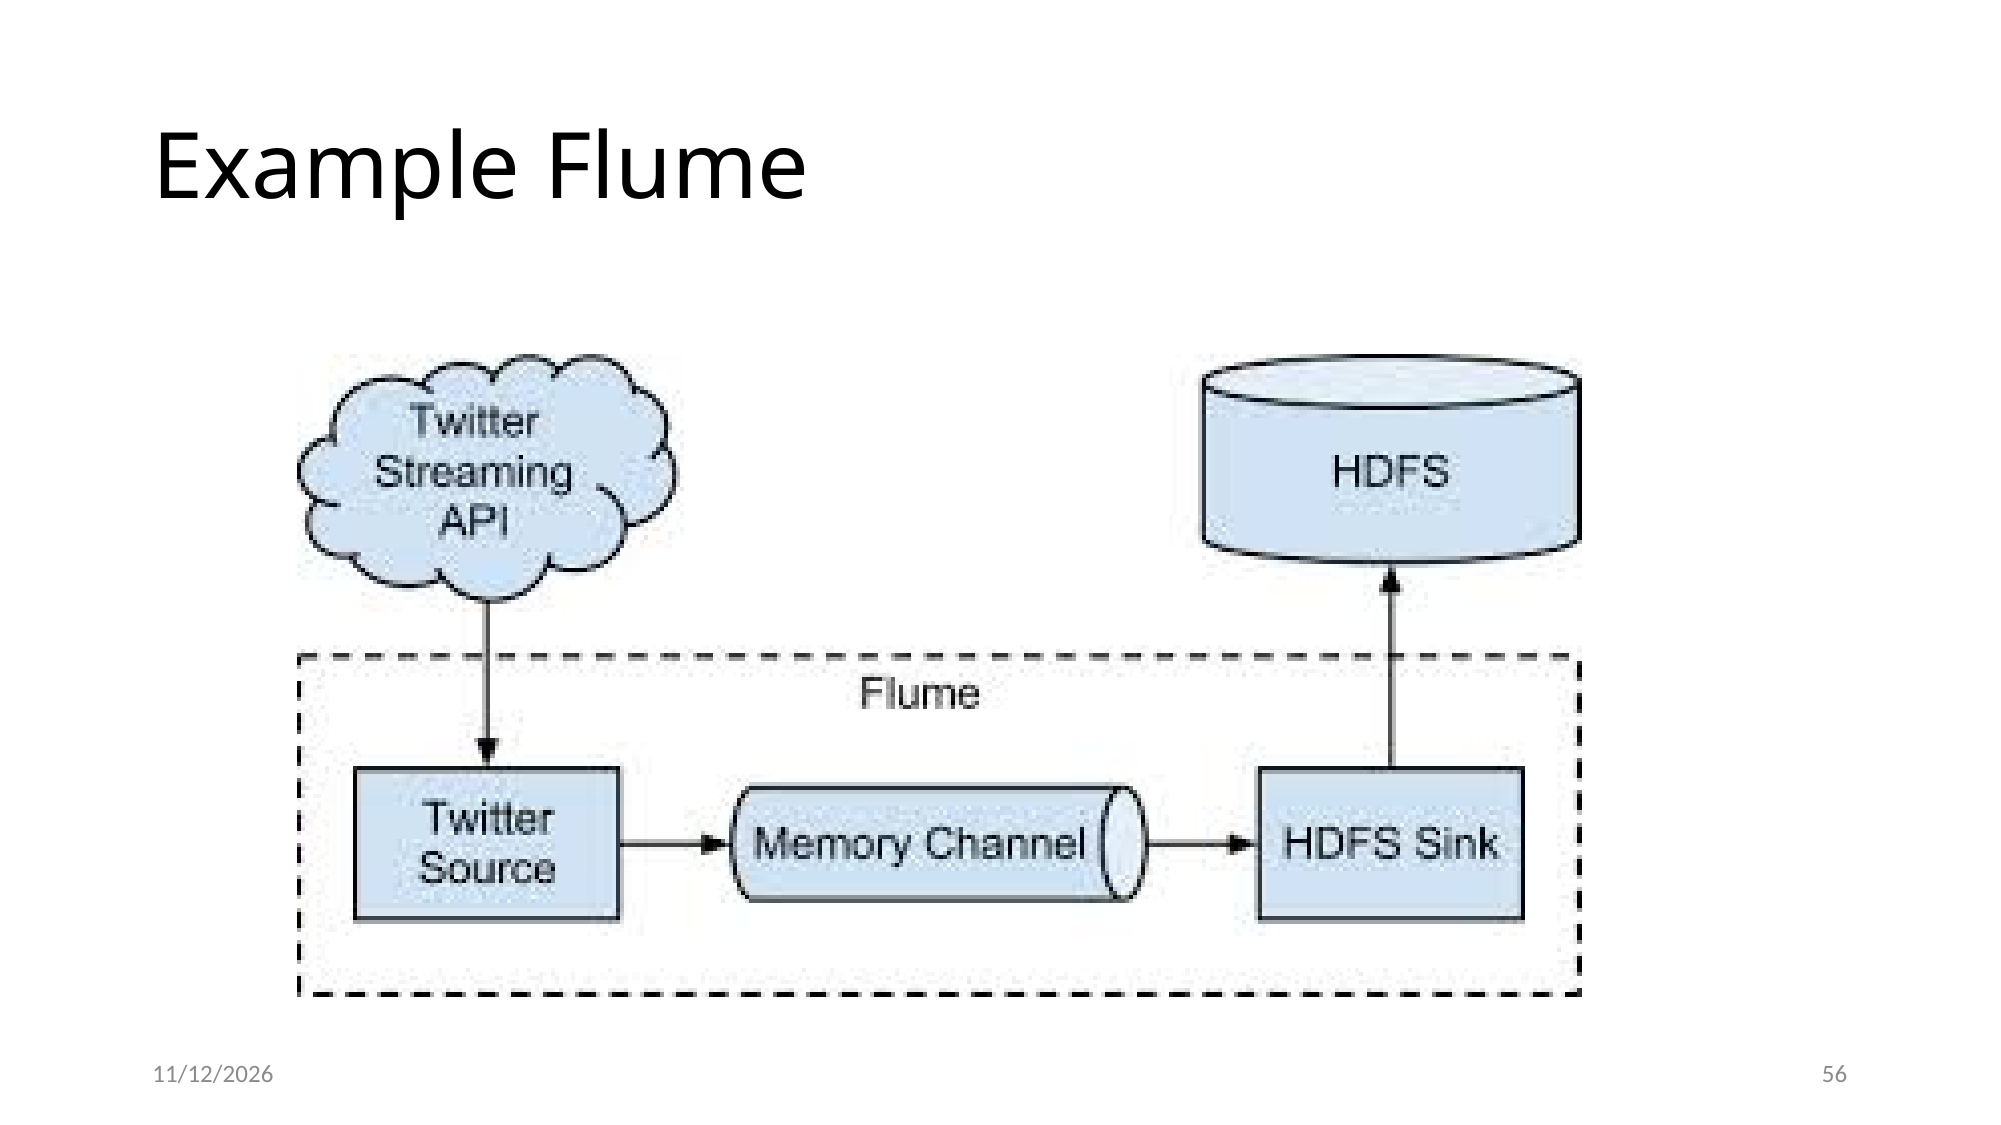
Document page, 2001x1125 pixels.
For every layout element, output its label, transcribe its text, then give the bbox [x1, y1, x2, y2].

slide_number 56 [1412, 1042, 1863, 1103]
title Example Flume [137, 59, 1863, 278]
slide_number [137, 1042, 588, 1103]
picture [297, 354, 1582, 997]
